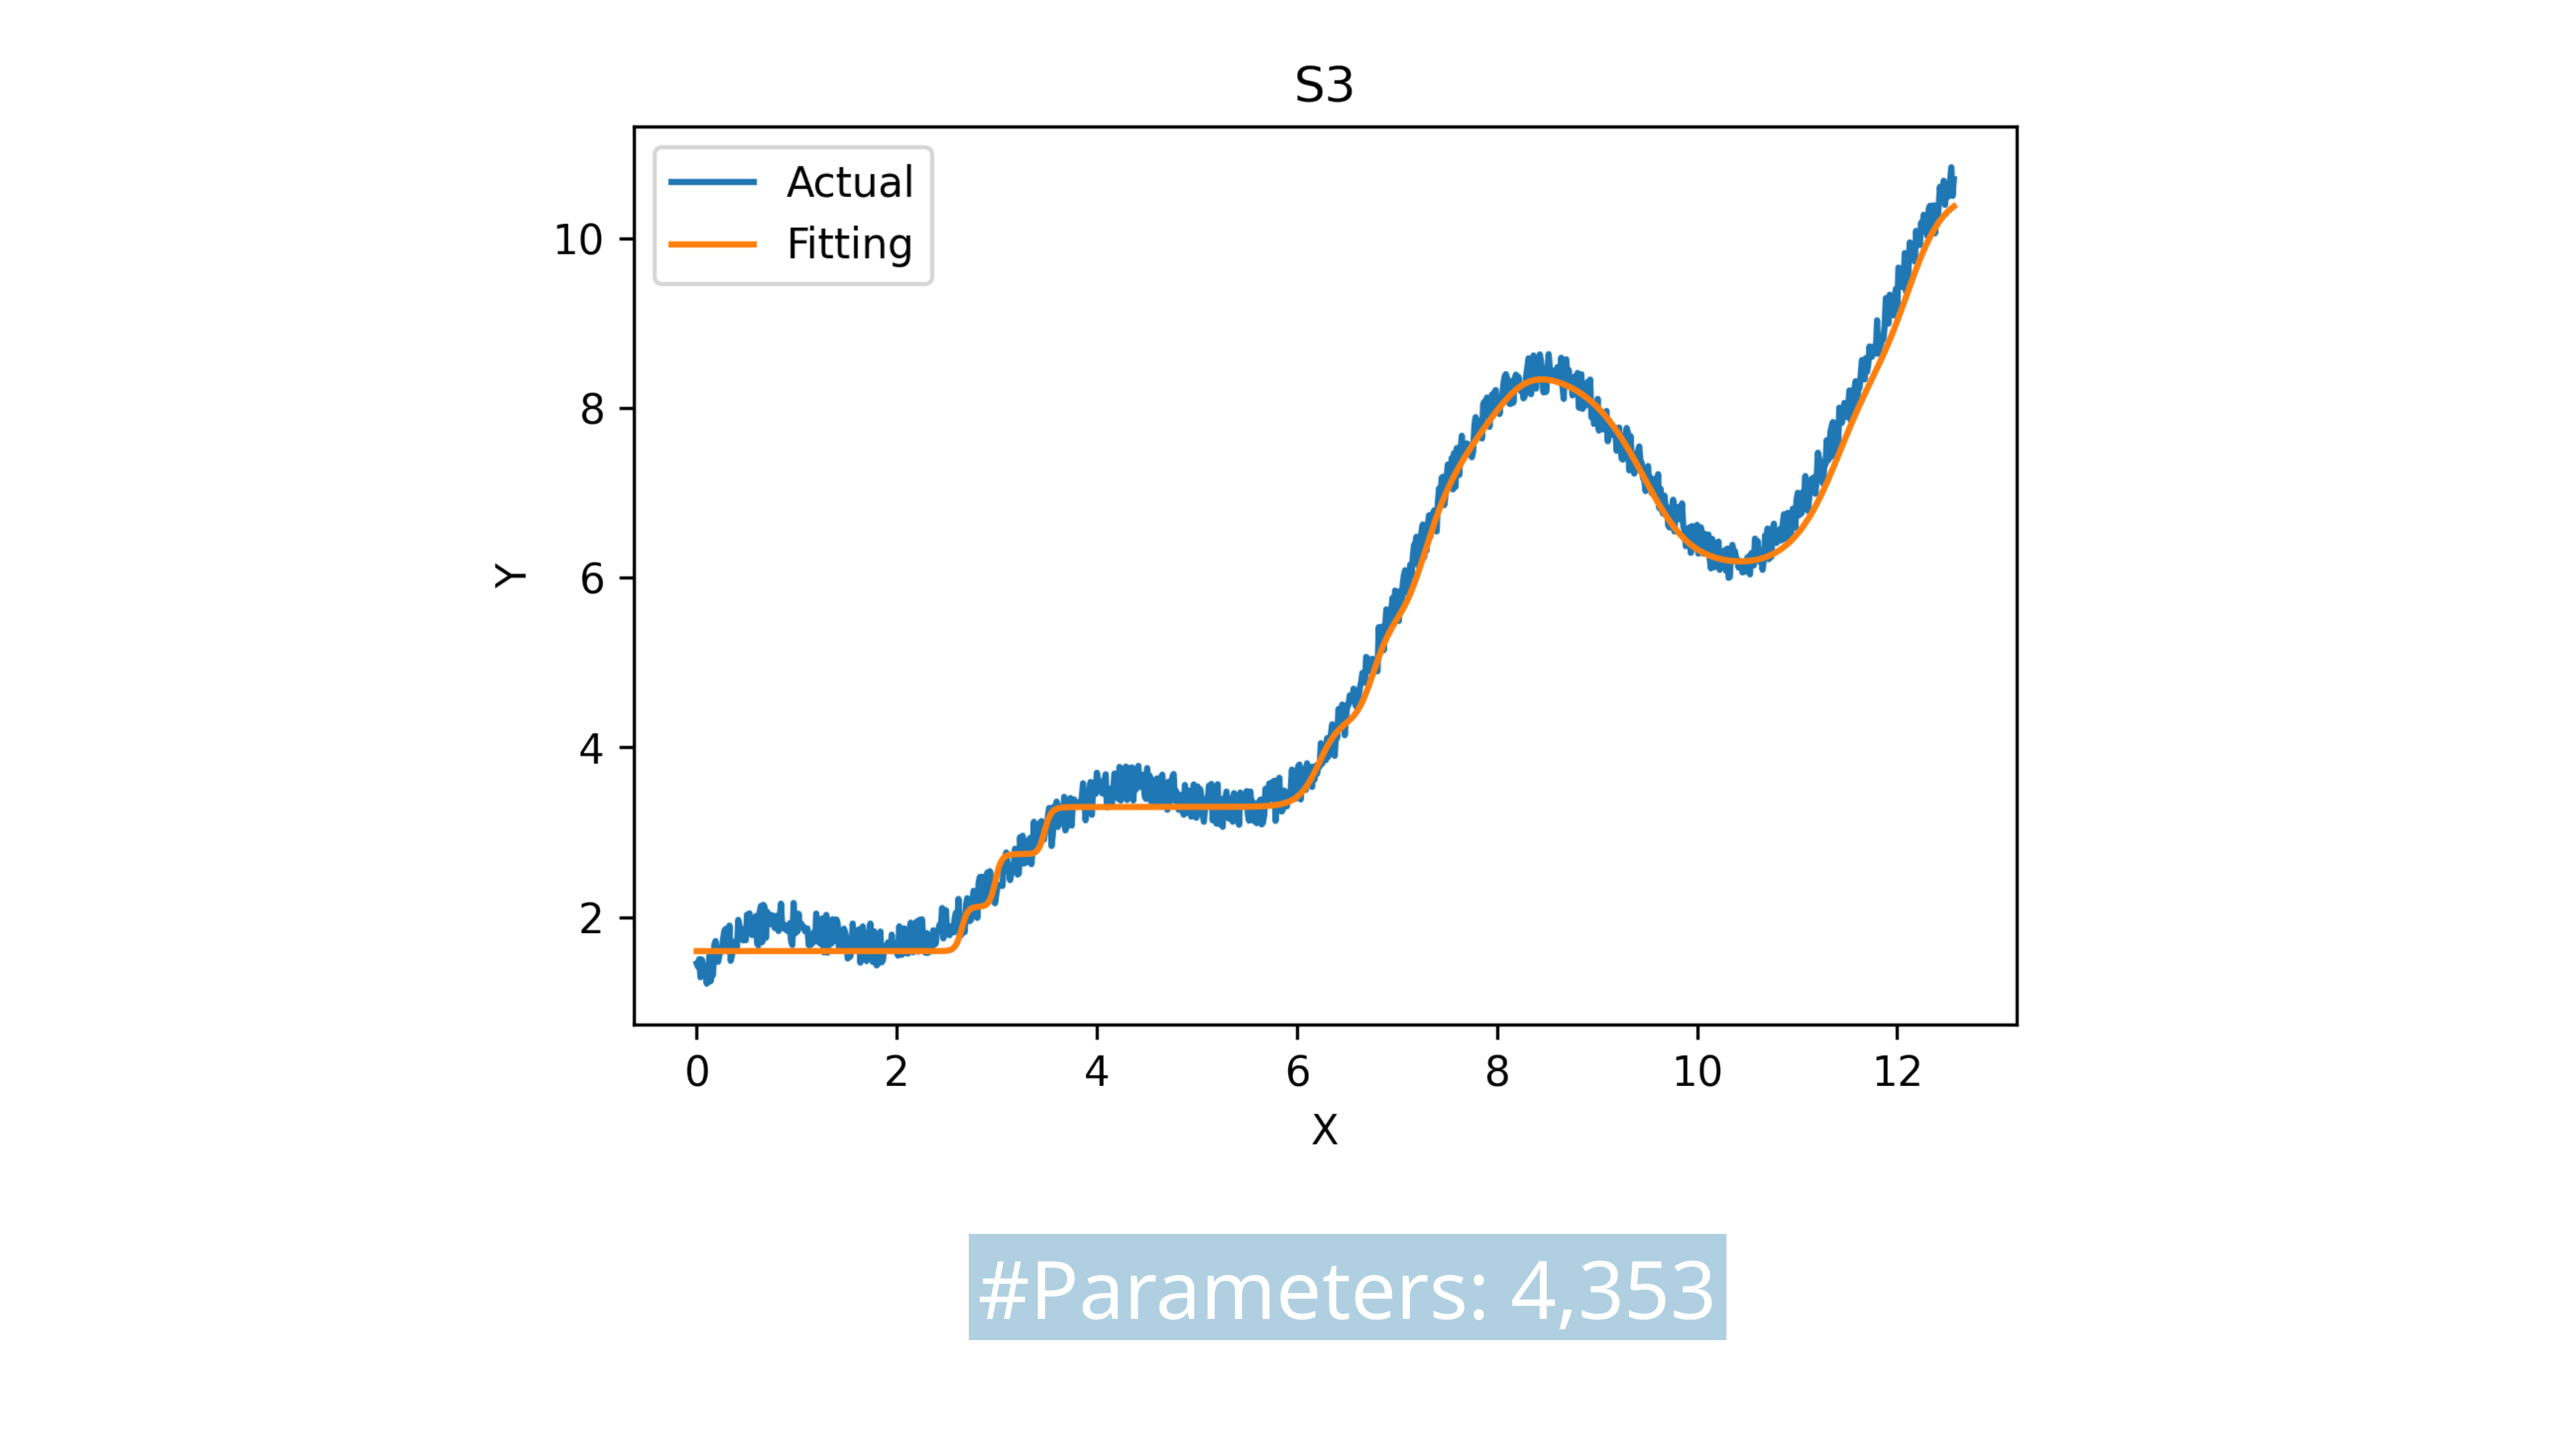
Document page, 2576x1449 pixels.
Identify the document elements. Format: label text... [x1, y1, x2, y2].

picture [411, 0, 2195, 1174]
text_box #Parameters: 4,353 [969, 1234, 1727, 1340]
